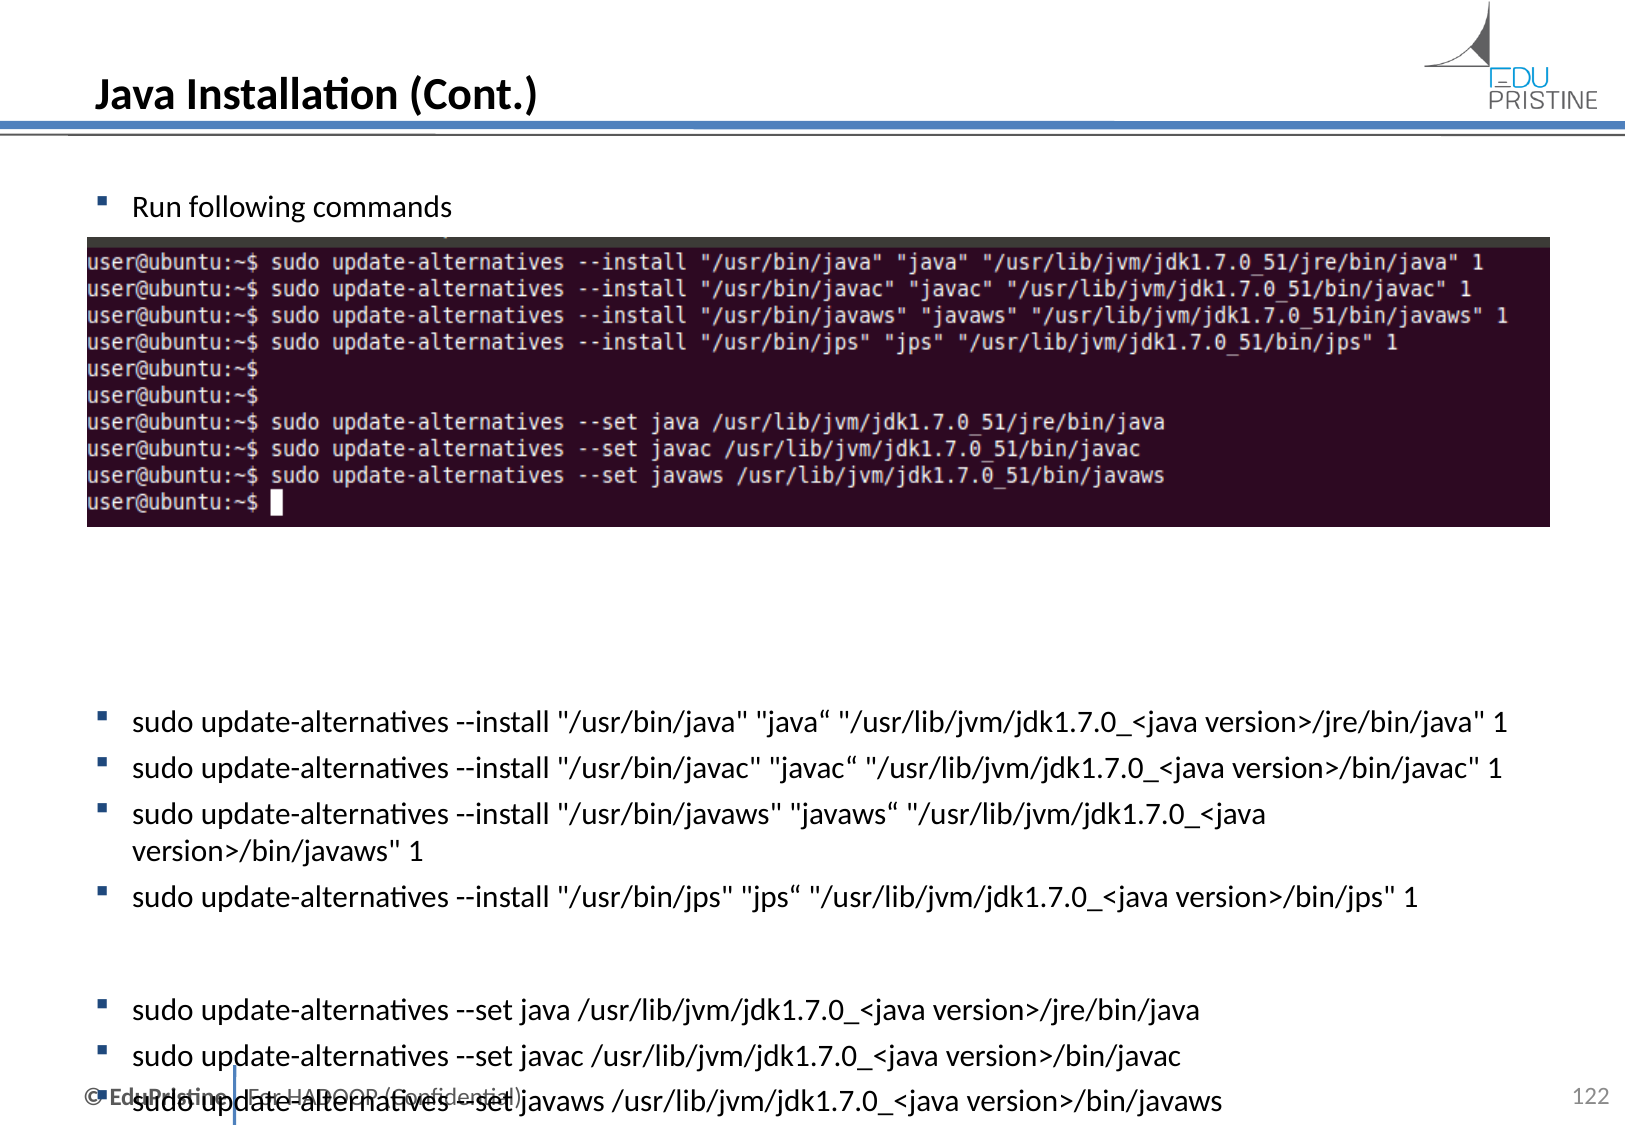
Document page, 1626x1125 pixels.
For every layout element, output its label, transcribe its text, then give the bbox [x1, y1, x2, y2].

picture [87, 237, 1551, 527]
slide_number 121 [1543, 1065, 1625, 1125]
picture [1424, 1, 1597, 109]
title Java Installation (Cont.) [87, 10, 1416, 126]
list Run following commands sudo update-alternatives --install "/usr/bin/java" "java“ "/usr/lib/jvm/jdk1.7.0_<java version>/jre/bin/java" 1 sudo update-alternatives --install "/usr/bin/javac" "javac“ "/usr/lib/jvm/jdk1.7.0_<java version>/bin/javac" 1 sudo update-alternatives --install "/usr/bin/javaws" "javaws“ "/usr/lib/jvm/jdk1.7.0_<java version>/bin/javaws" 1 sudo update-alternatives --install "/usr/bin/jps" "jps“ "/usr/lib/jvm/jdk1.7.0_<java version>/bin/jps" 1 sudo update-alternatives --set java /usr/lib/jvm/jdk1.7.0_<java version>/jre/bin/java sudo update-alternatives --set javac /usr/lib/jvm/jdk1.7.0_<java version>/bin/javac sudo update-alternatives --set javaws /usr/lib/jvm/jdk1.7.0_<java version>/bin/javaws [87, 534, 1550, 1057]
list Run following commands sudo update-alternatives --install "/usr/bin/java" "java“ "/usr/lib/jvm/jdk1.7.0_<java version>/jre/bin/java" 1 sudo update-alternatives --install "/usr/bin/javac" "javac“ "/usr/lib/jvm/jdk1.7.0_<java version>/bin/javac" 1 sudo update-alternatives --install "/usr/bin/javaws" "javaws“ "/usr/lib/jvm/jdk1.7.0_<java version>/bin/javaws" 1 sudo update-alternatives --install "/usr/bin/jps" "jps“ "/usr/lib/jvm/jdk1.7.0_<java version>/bin/jps" 1 sudo update-alternatives --set java /usr/lib/jvm/jdk1.7.0_<java version>/jre/bin/java sudo update-alternatives --set javac /usr/lib/jvm/jdk1.7.0_<java version>/bin/javac sudo update-alternatives --set javaws /usr/lib/jvm/jdk1.7.0_<java version>/bin/javaws [87, 179, 1550, 236]
